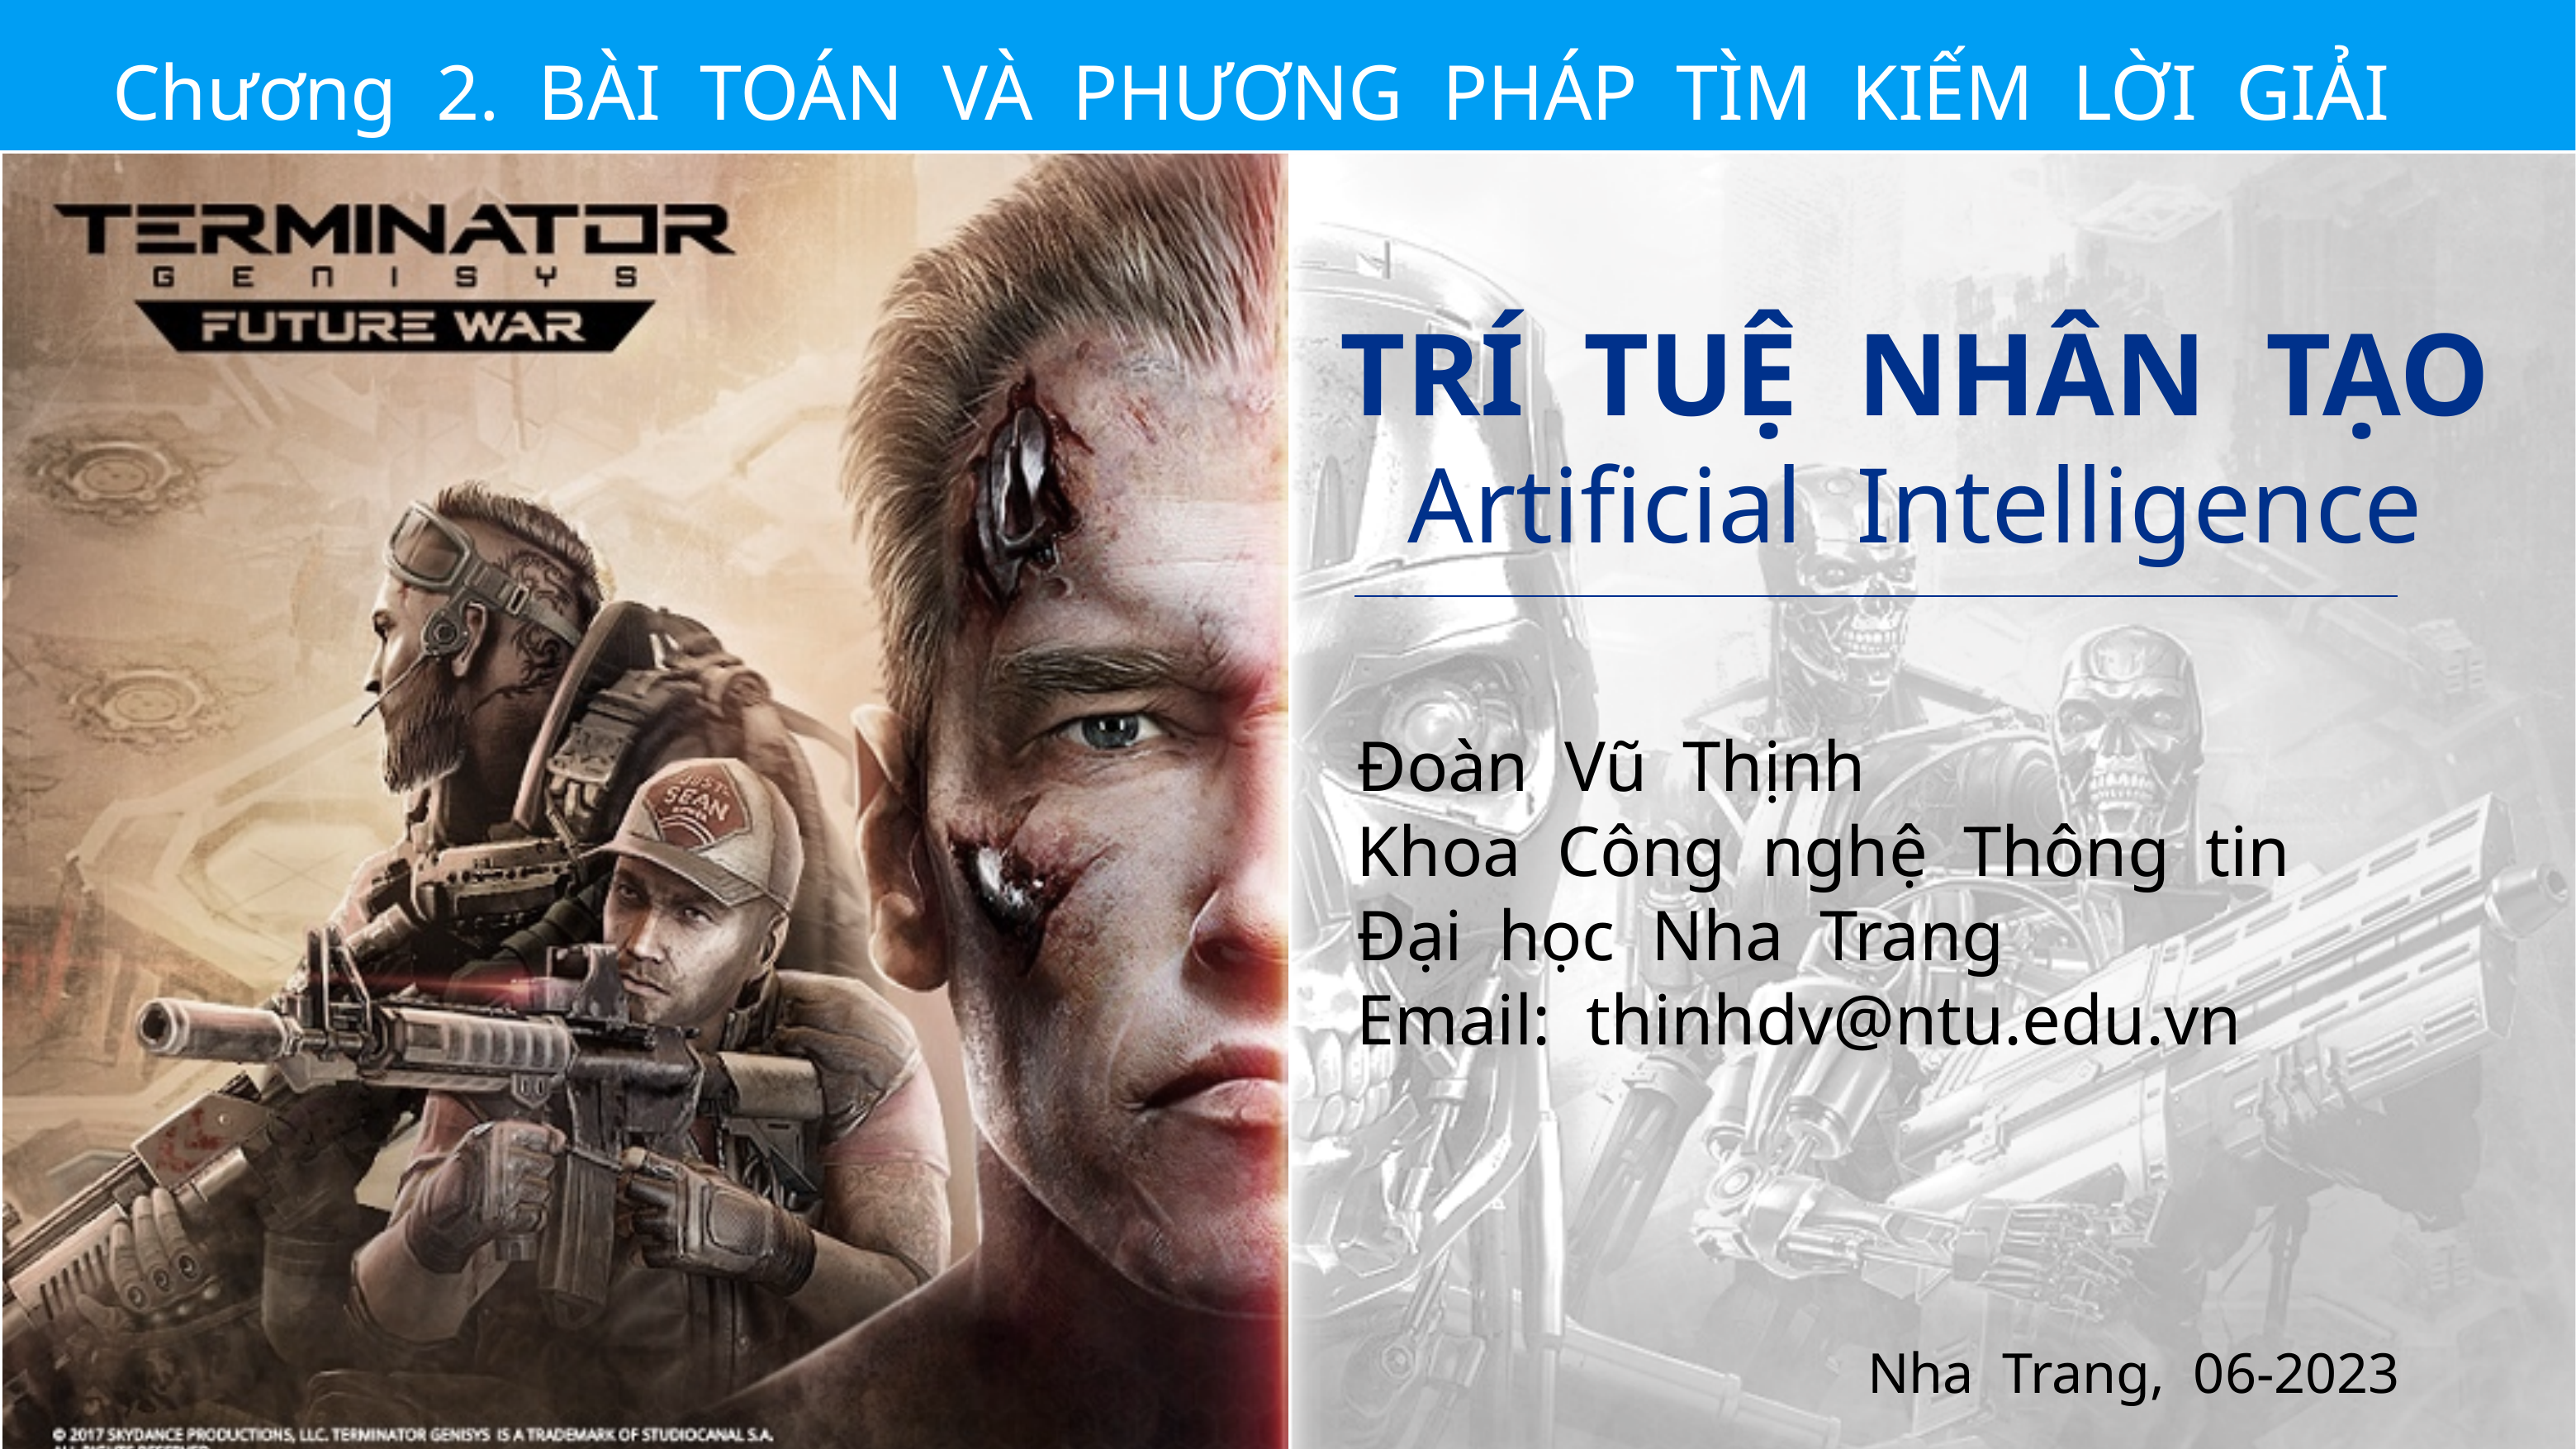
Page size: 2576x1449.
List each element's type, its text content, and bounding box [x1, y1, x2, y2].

picture [2, 154, 2576, 1449]
text_box [0, 0, 2576, 151]
text_box Chương 2. BÀI TOÁN VÀ PHƯƠNG PHÁP TÌM KIẾM LỜI GIẢI [111, 43, 2434, 136]
